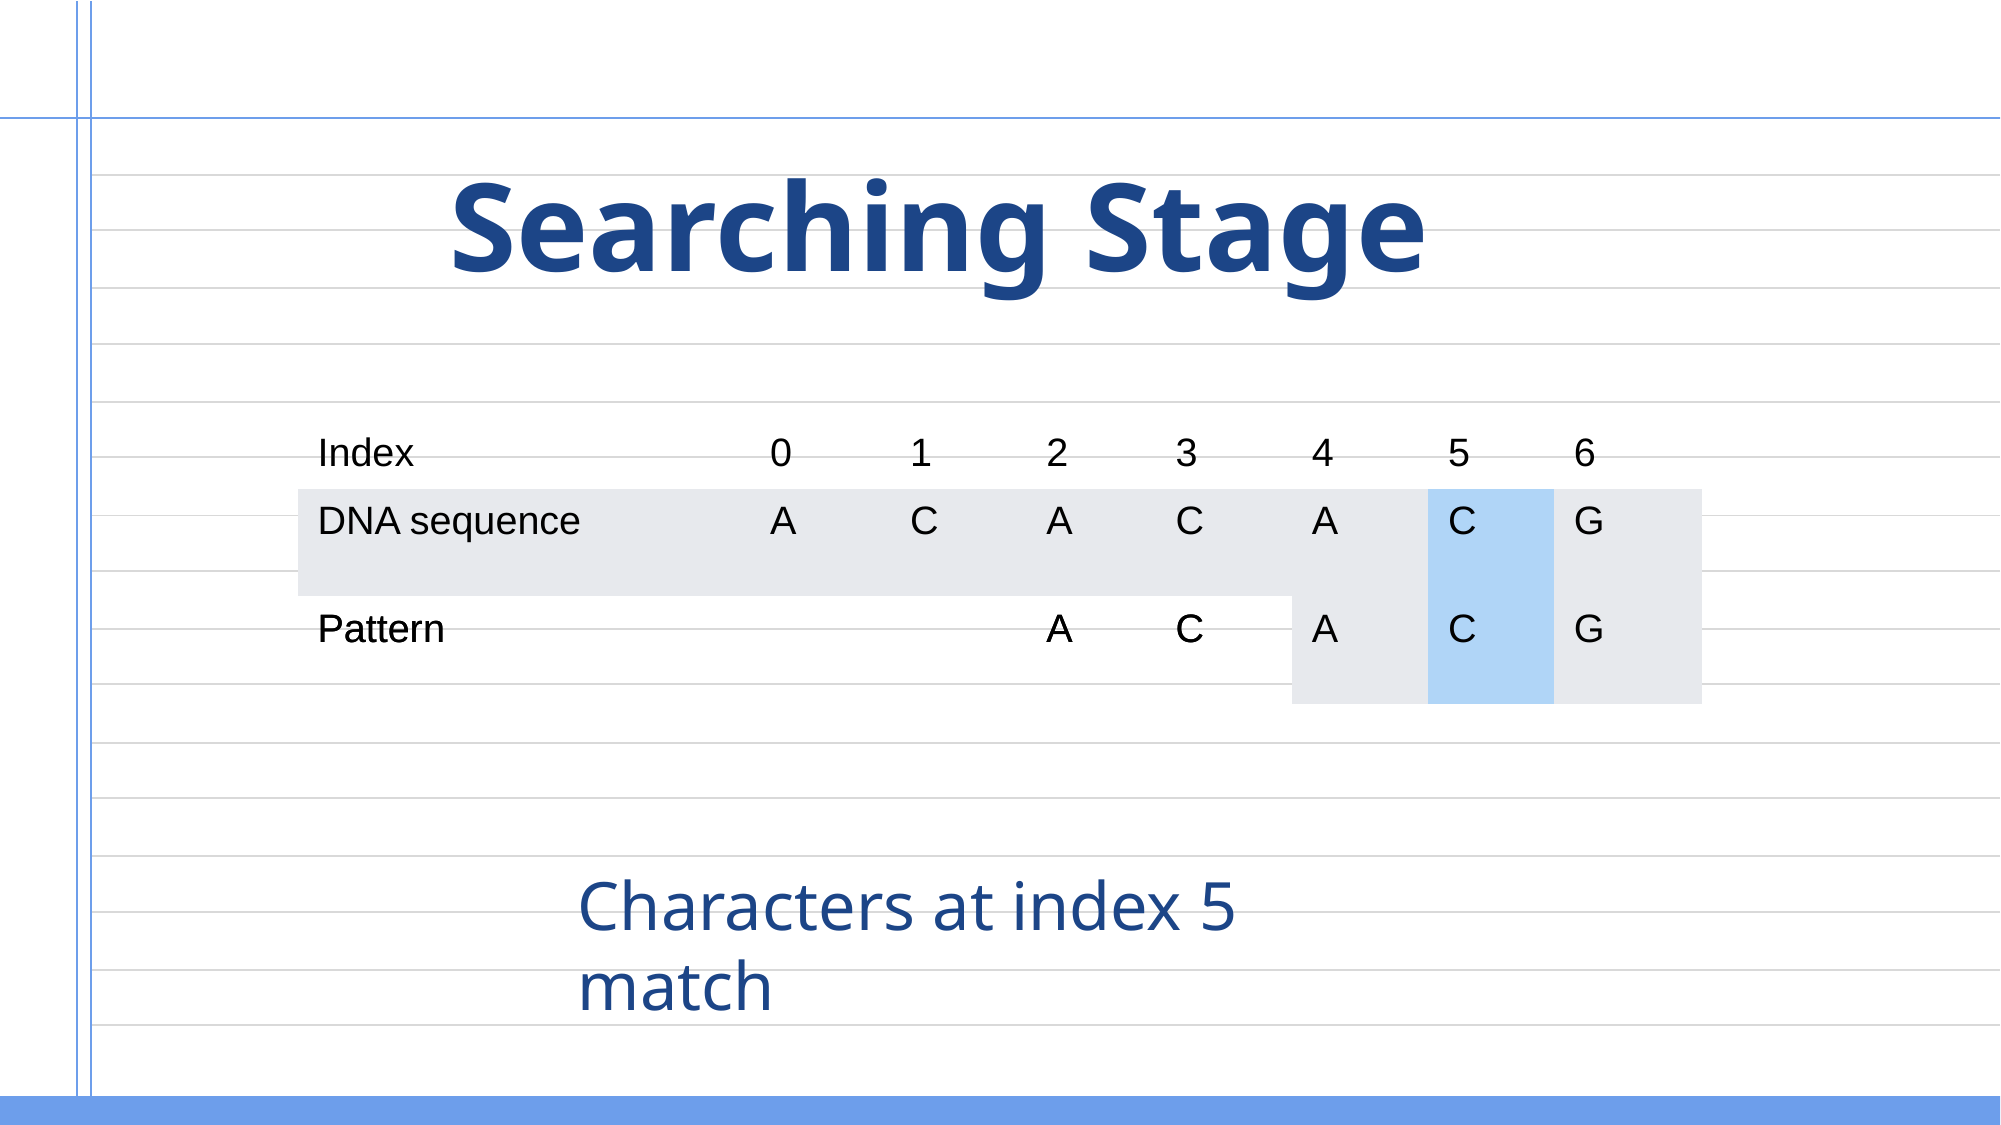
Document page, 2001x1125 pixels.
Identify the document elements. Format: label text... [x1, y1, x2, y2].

table_cell C [1156, 596, 1292, 704]
table_cell A [1292, 489, 1428, 596]
table_cell A [750, 489, 890, 596]
table_cell Pattern [298, 596, 750, 704]
table_cell C [890, 489, 1026, 596]
table_cell DNA sequence [298, 489, 750, 596]
table_cell A [1026, 596, 1156, 704]
table_header 0 [750, 421, 890, 489]
title Searching Stage [449, 148, 1551, 300]
table_cell [890, 596, 1026, 704]
table_cell C [1428, 596, 1554, 704]
table_cell C [1156, 489, 1292, 596]
table_cell G [1554, 596, 1702, 704]
table_header Index [298, 421, 750, 489]
table_cell G [1554, 489, 1702, 596]
table_header 3 [1156, 421, 1292, 489]
table_cell A [1026, 489, 1156, 596]
text_box Characters at index 5 match [557, 853, 1443, 955]
table_cell A [1292, 596, 1428, 704]
table_header 2 [1026, 421, 1156, 489]
table_header 4 [1292, 421, 1428, 489]
table_header 5 [1428, 421, 1554, 489]
table_cell C [1428, 489, 1554, 596]
table_cell [750, 596, 890, 704]
table_header 6 [1554, 421, 1702, 489]
table_header 1 [890, 421, 1026, 489]
